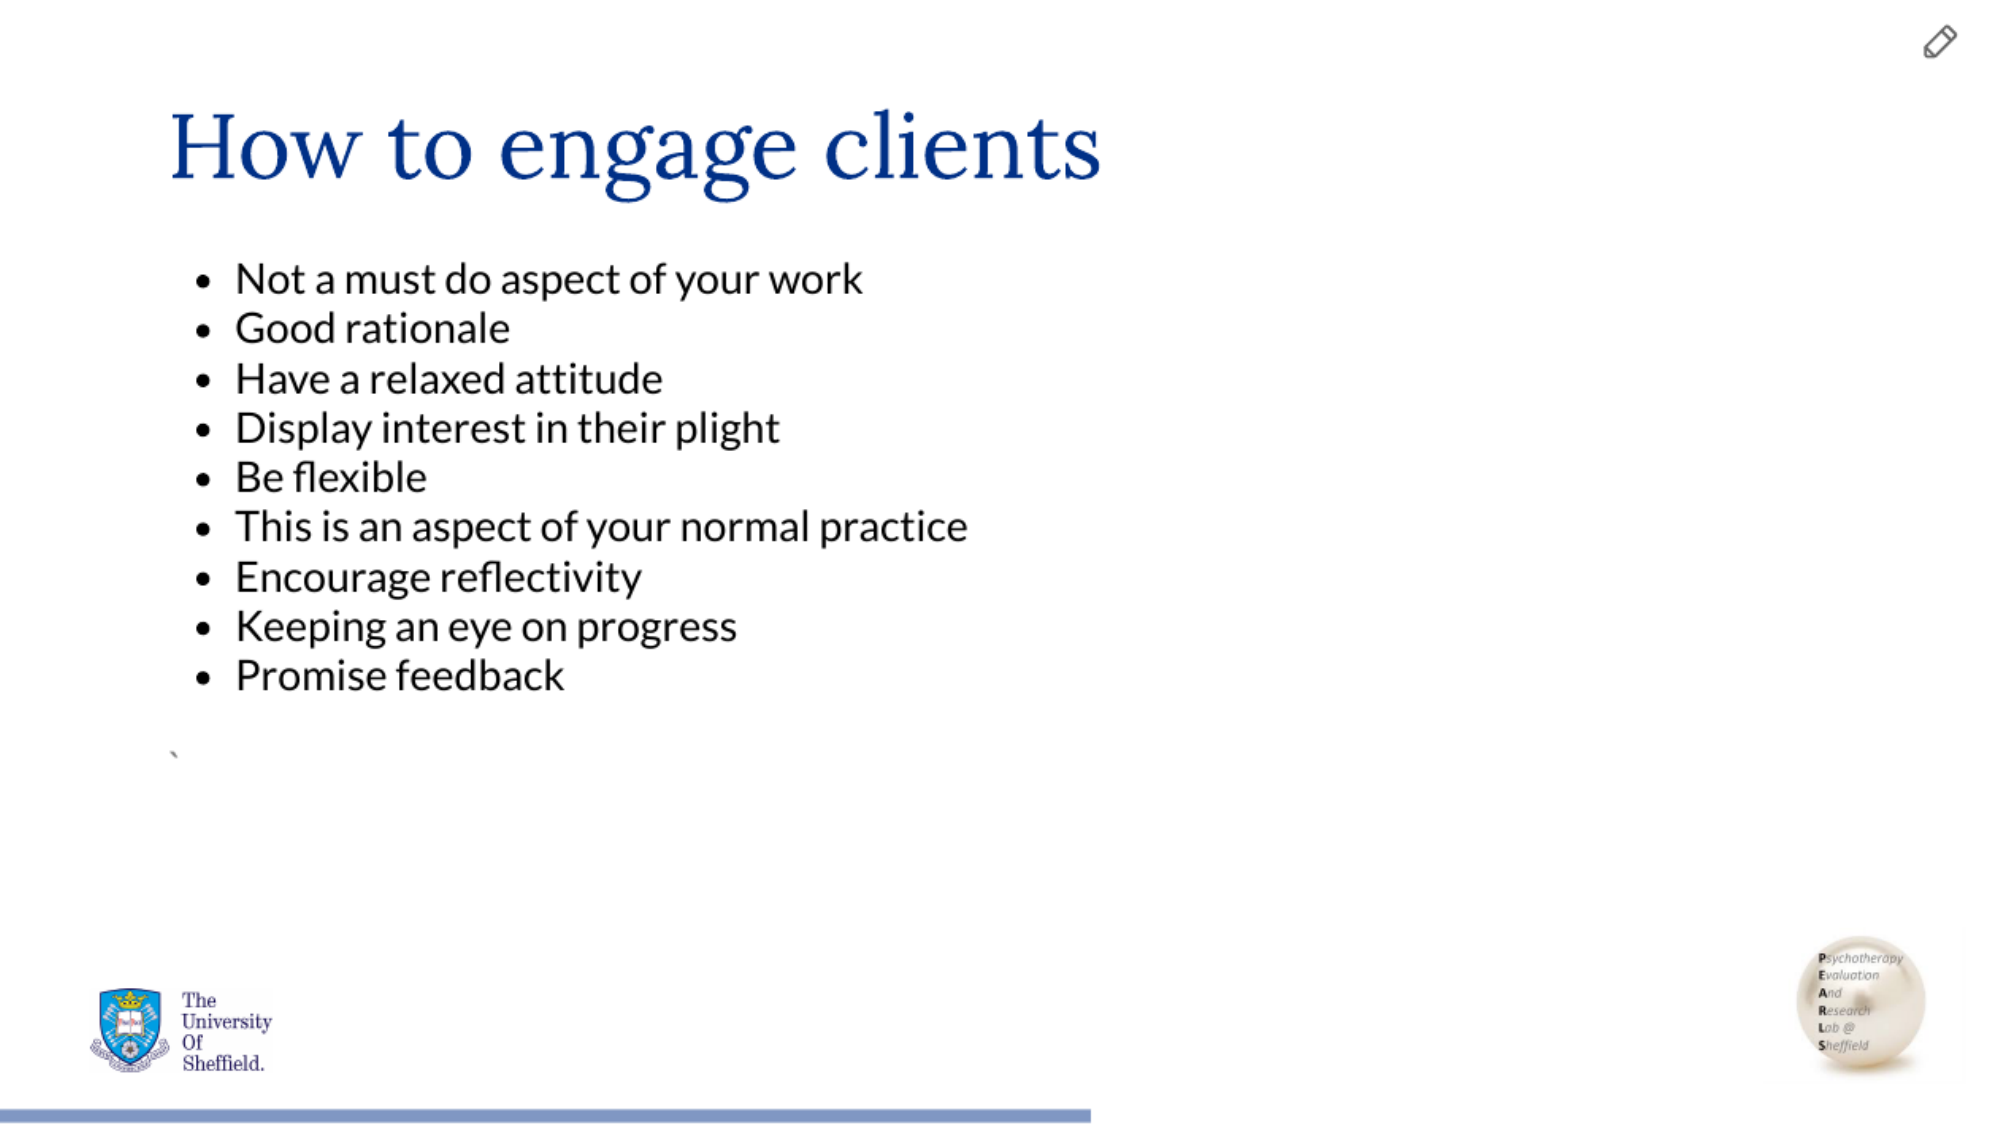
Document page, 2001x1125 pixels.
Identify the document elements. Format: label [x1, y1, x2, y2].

list [0, 0, 2000, 1125]
